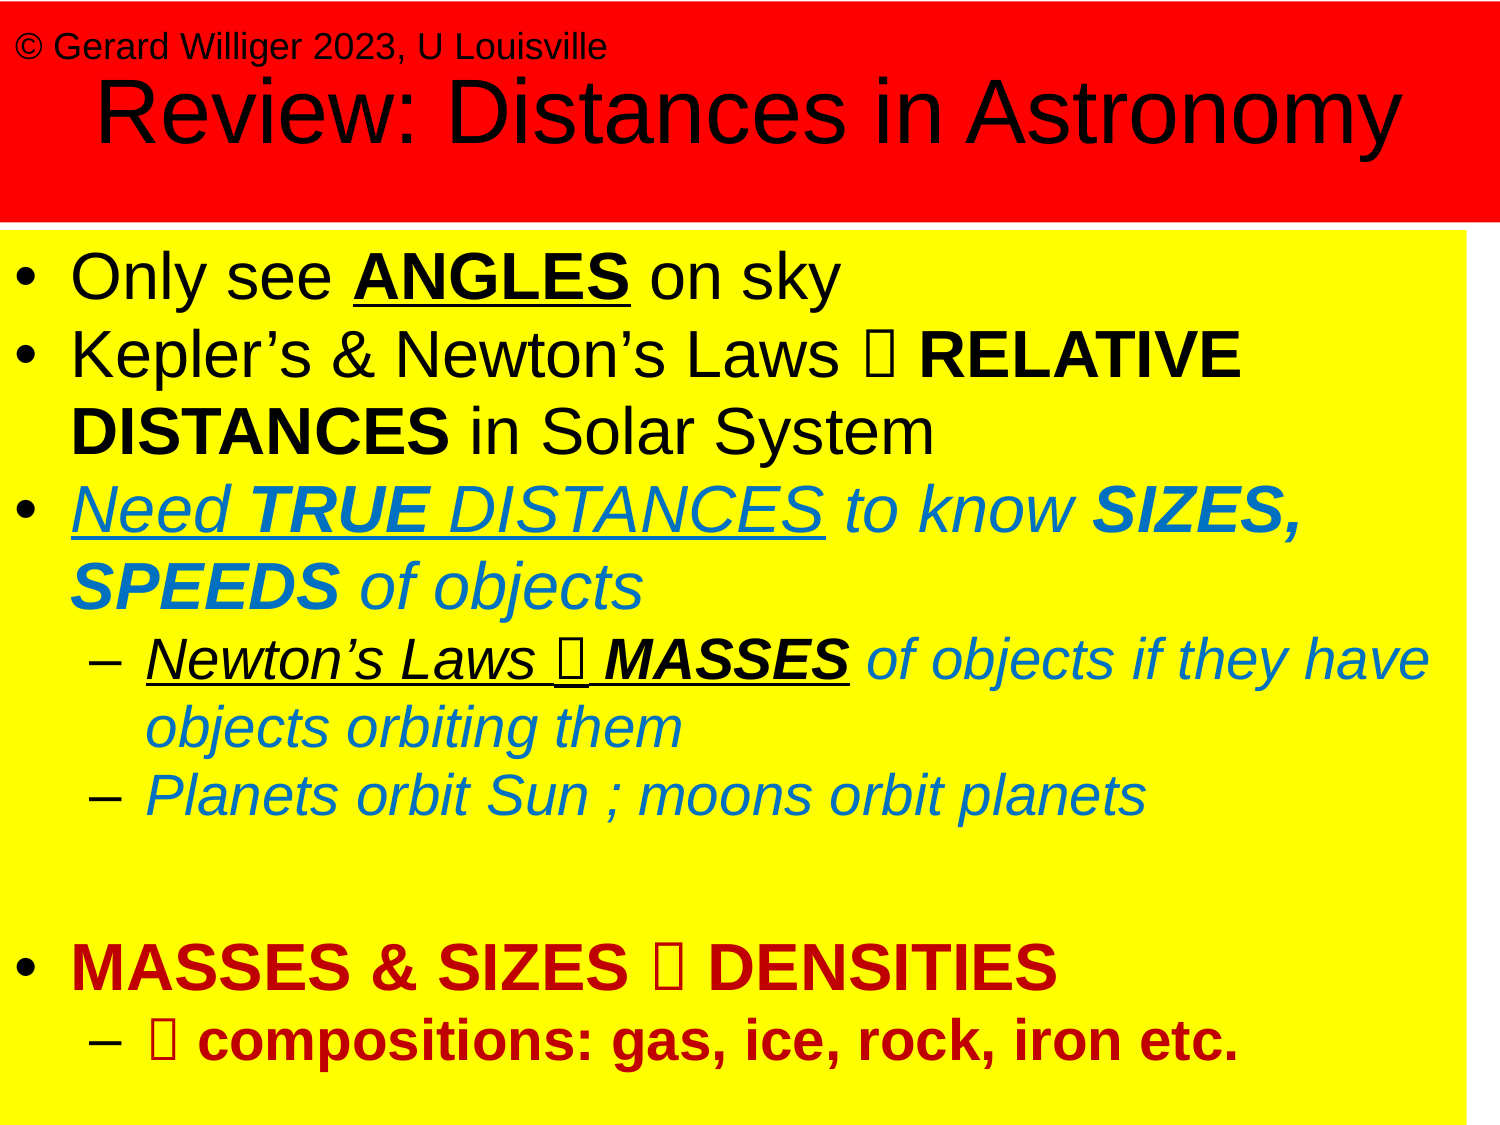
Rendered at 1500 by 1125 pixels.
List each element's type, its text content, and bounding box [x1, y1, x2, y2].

text_box © Gerard Williger 2023, U Louisville [0, 14, 625, 75]
list Only see ANGLES on sky Kepler’s & Newton’s Laws  RELATIVE DISTANCES in Solar System Need TRUE DISTANCES to know SIZES, SPEEDS of objects Newton’s Laws  MASSES of objects if they have objects orbiting them Planets orbit Sun ; moons orbit planets MASSES & SIZES  DENSITIES  compositions: gas, ice, rock, iron etc. [0, 230, 1467, 1125]
title Review: Distances in Astronomy [0, 1, 1500, 223]
